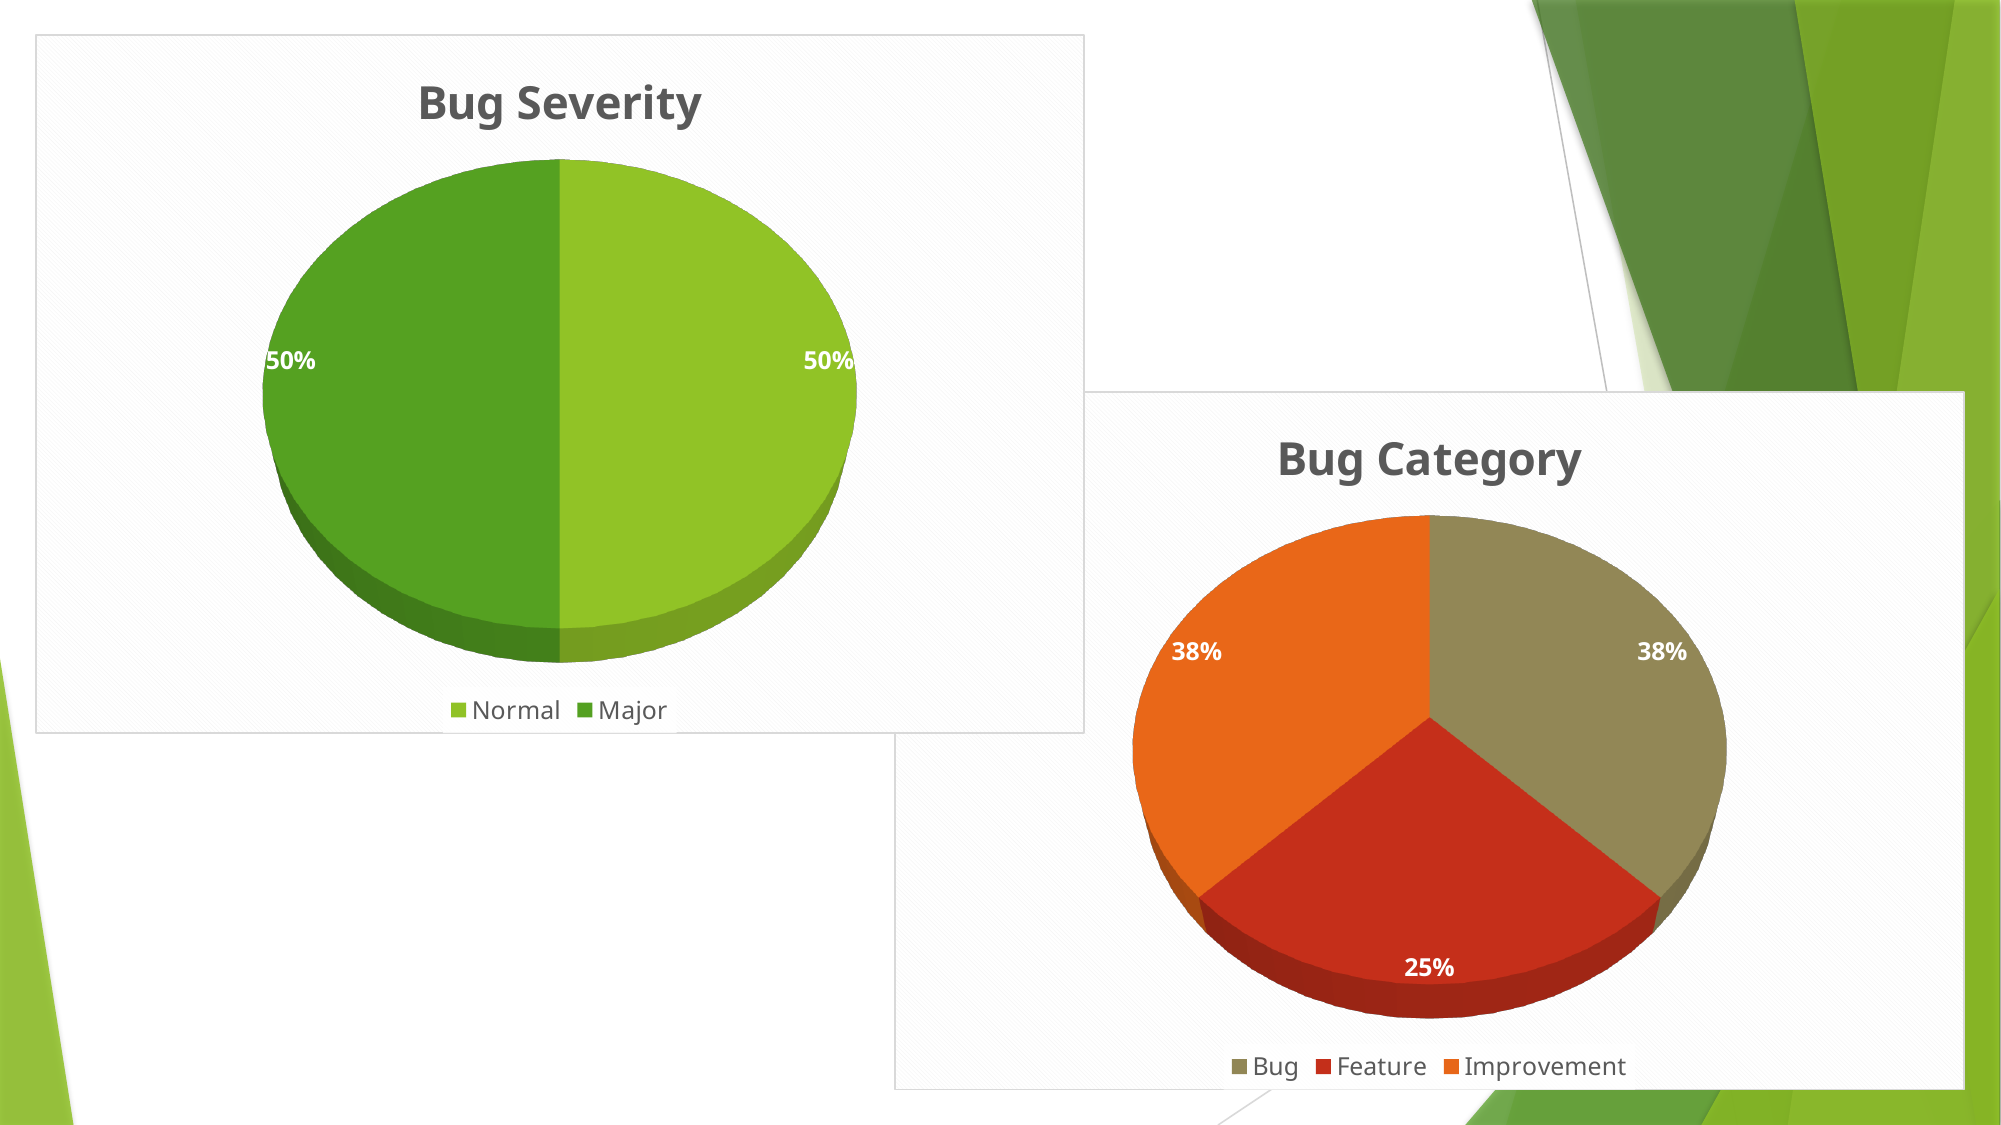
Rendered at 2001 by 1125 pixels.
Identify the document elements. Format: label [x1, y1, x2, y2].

chart [34, 33, 1966, 1091]
